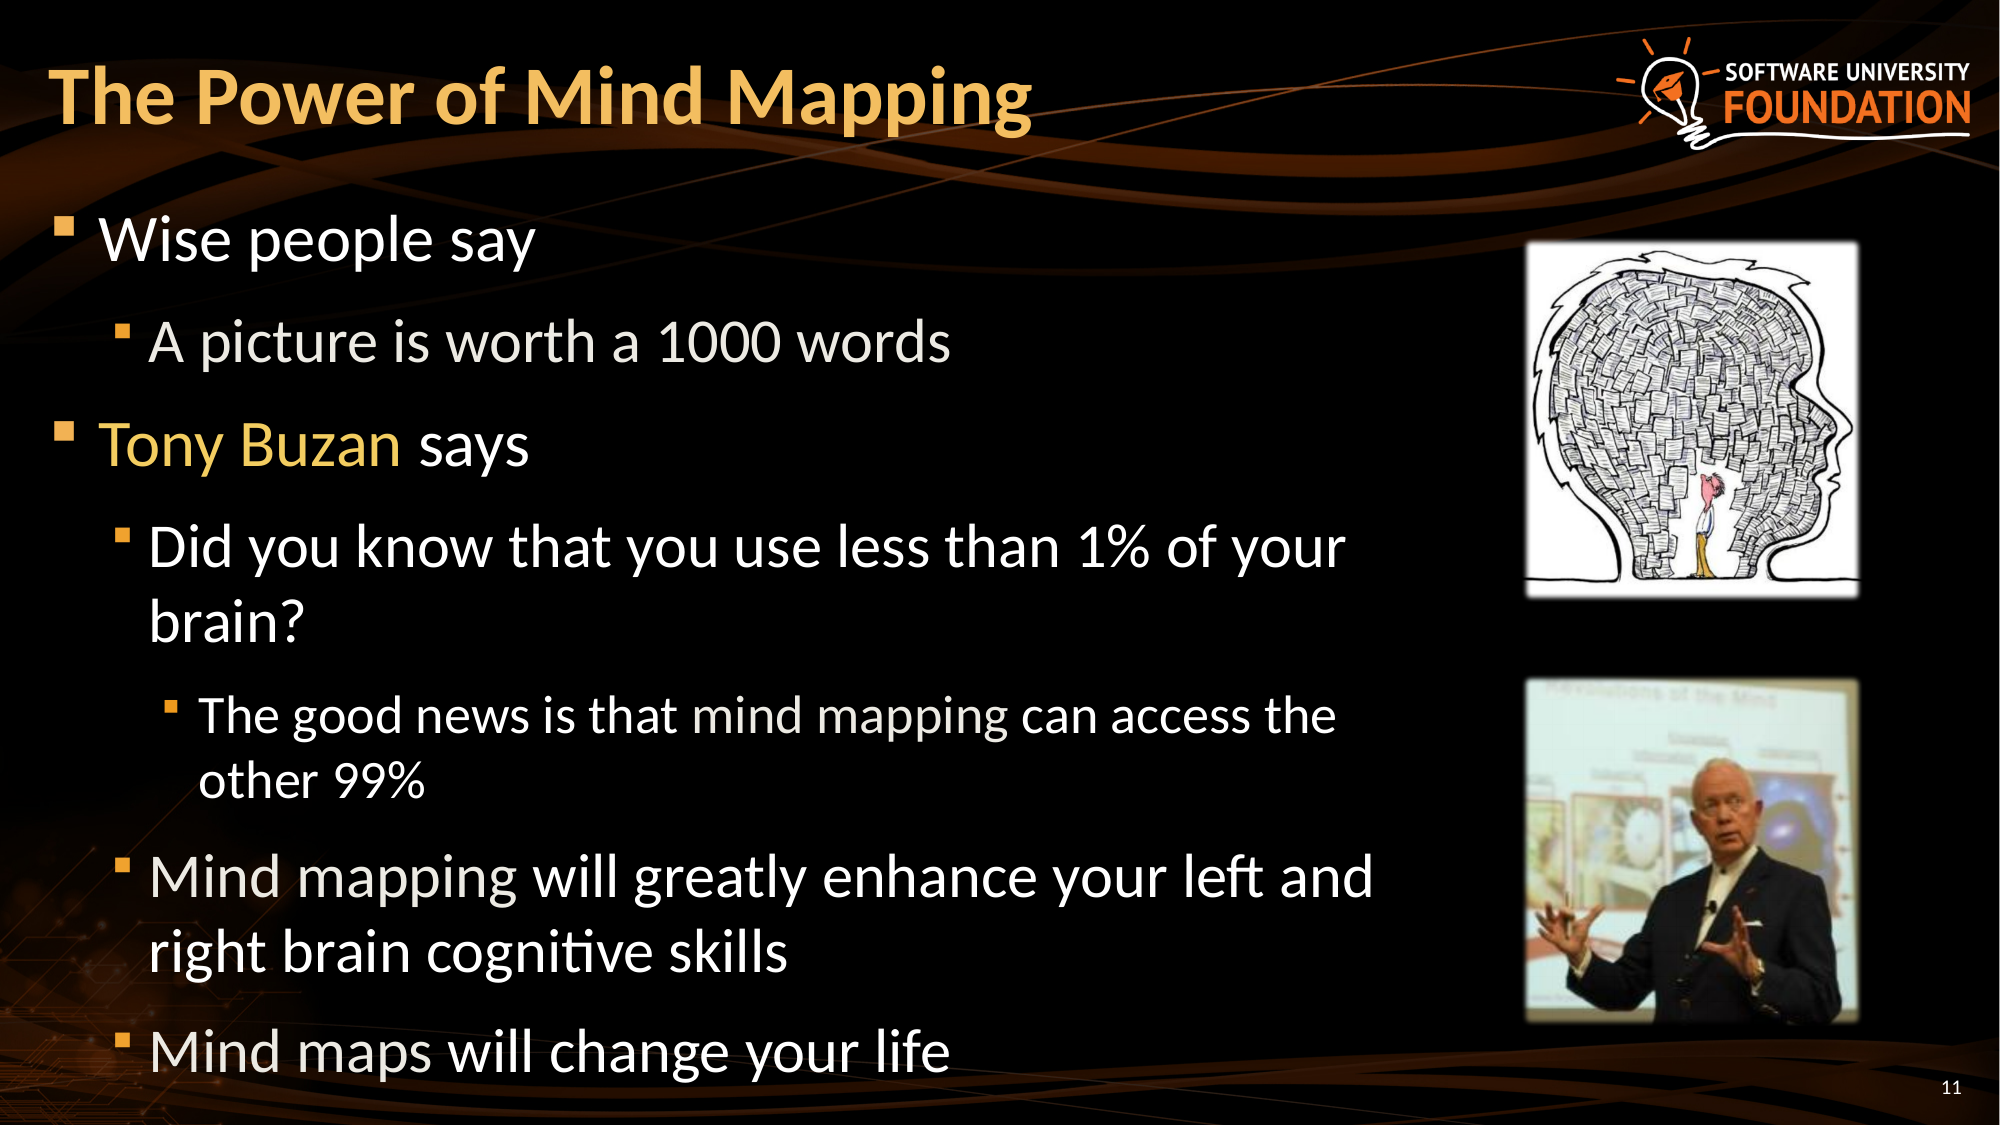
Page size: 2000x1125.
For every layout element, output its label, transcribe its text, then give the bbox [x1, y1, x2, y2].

slide_number 11 [1897, 1070, 1968, 1103]
title The Power of Mind Mapping [30, 6, 1602, 189]
picture [0, 0, 2000, 1125]
list Wise people say A picture is worth a 1000 words Tony Buzan says Did you know that you use less than 1% of your brain? The good news is that mind mapping can access the other 99% Mind mapping will greatly enhance your left and right brain cognitive skills Mind maps will change your life [31, 189, 1475, 1103]
